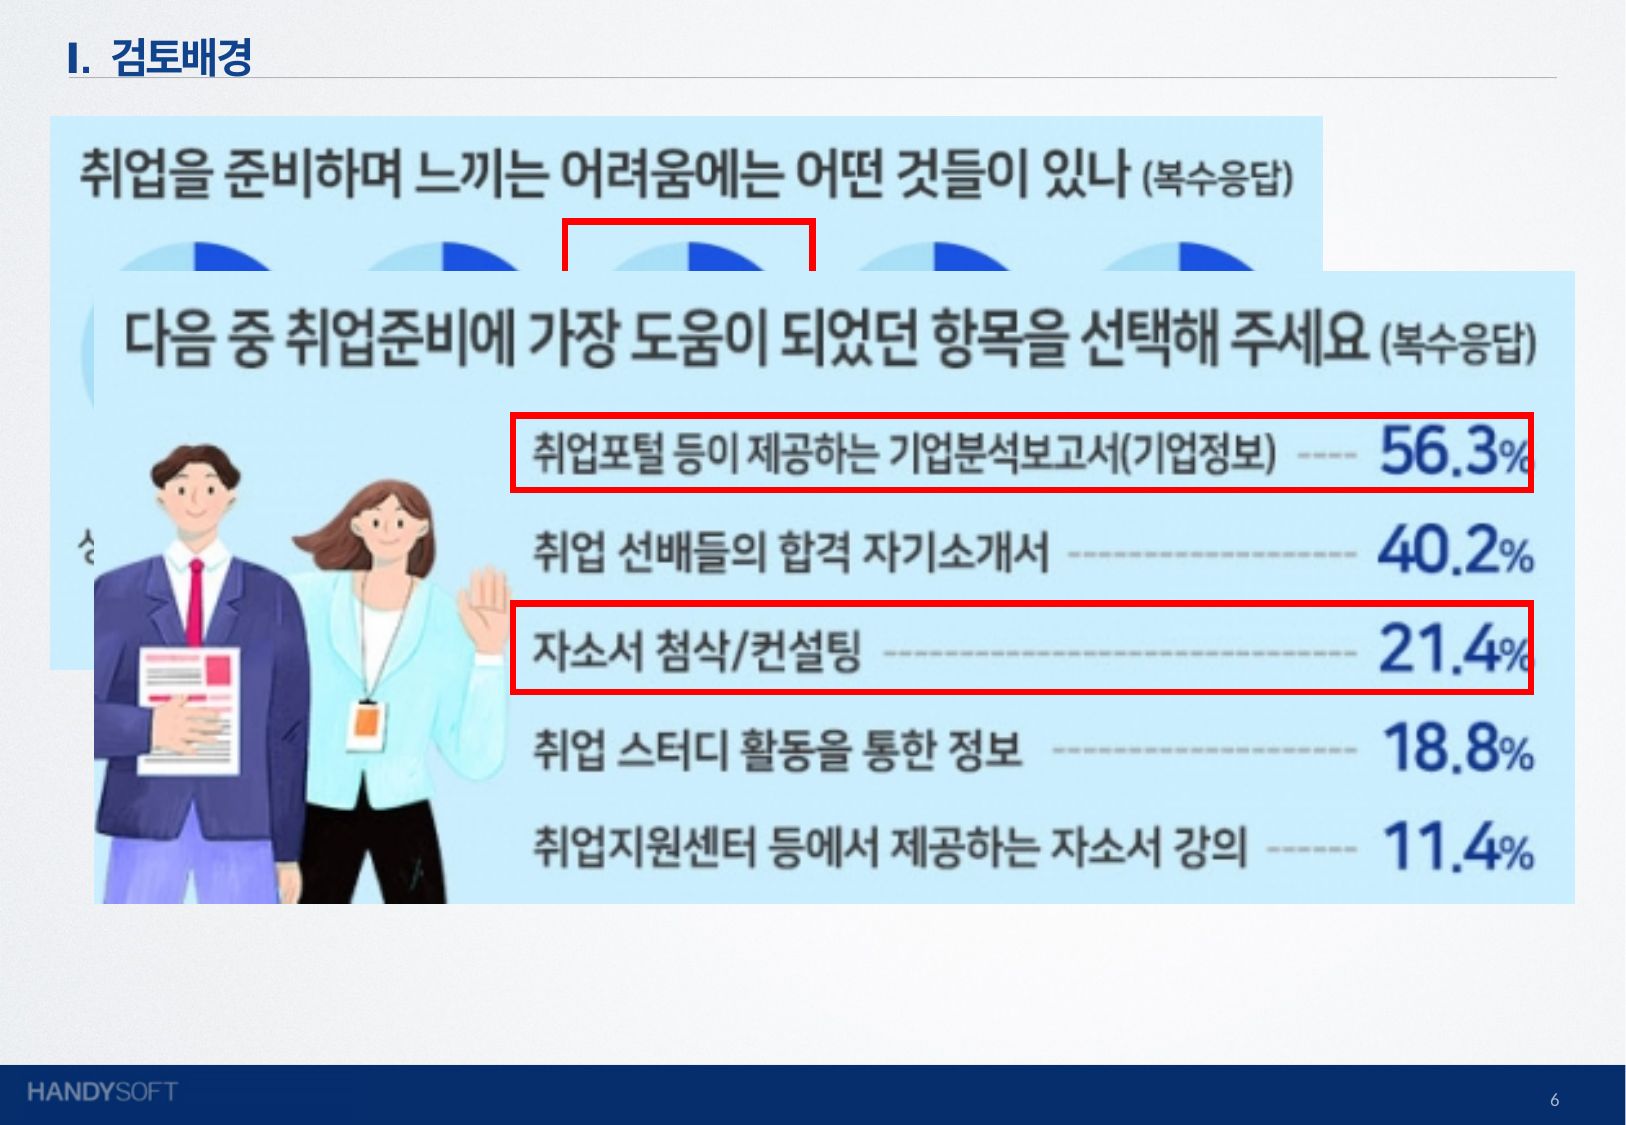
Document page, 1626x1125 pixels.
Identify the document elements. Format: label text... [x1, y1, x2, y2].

picture [0, 0, 1626, 1125]
text_box Ⅰ. 검토배경 [50, 0, 830, 90]
text_box 6 [1452, 1069, 1575, 1118]
